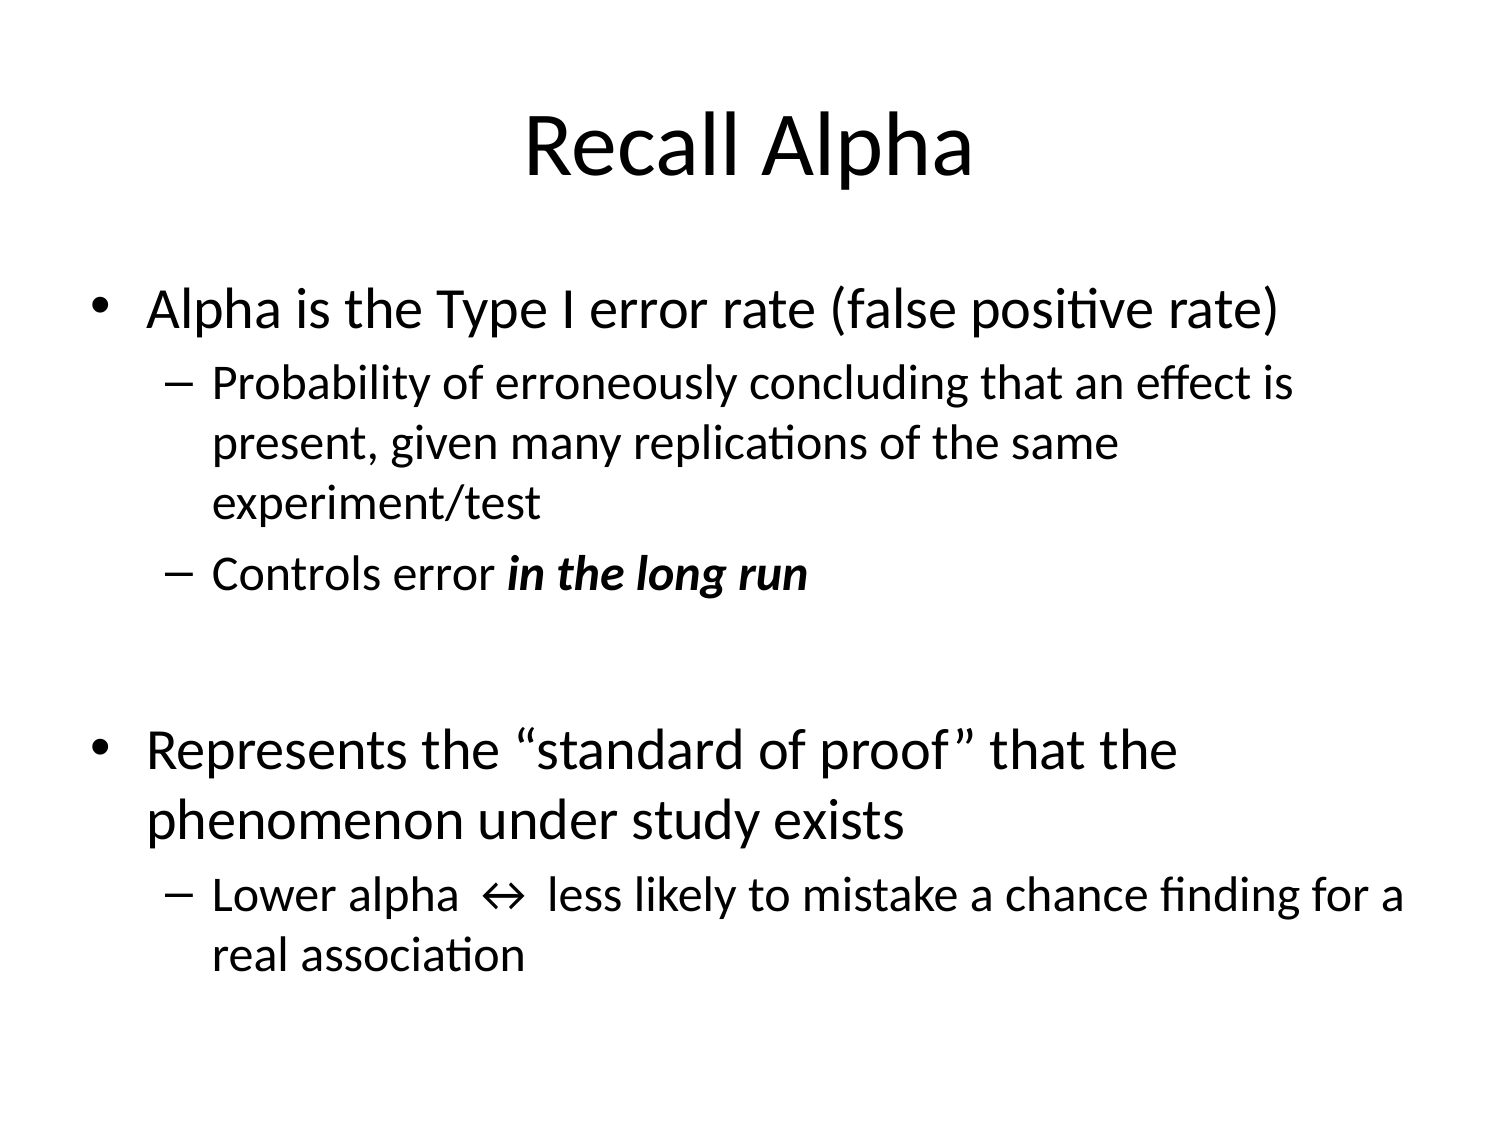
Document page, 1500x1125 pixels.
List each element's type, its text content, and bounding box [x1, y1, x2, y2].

list Alpha is the Type I error rate (false positive rate) Probability of erroneously concluding that an effect is present, given many replications of the same experiment/test Controls error in the long run Represents the “standard of proof” that the phenomenon under study exists Lower alpha ↔ less likely to mistake a chance finding for a real association [75, 262, 1425, 1005]
title Recall Alpha [75, 45, 1425, 233]
